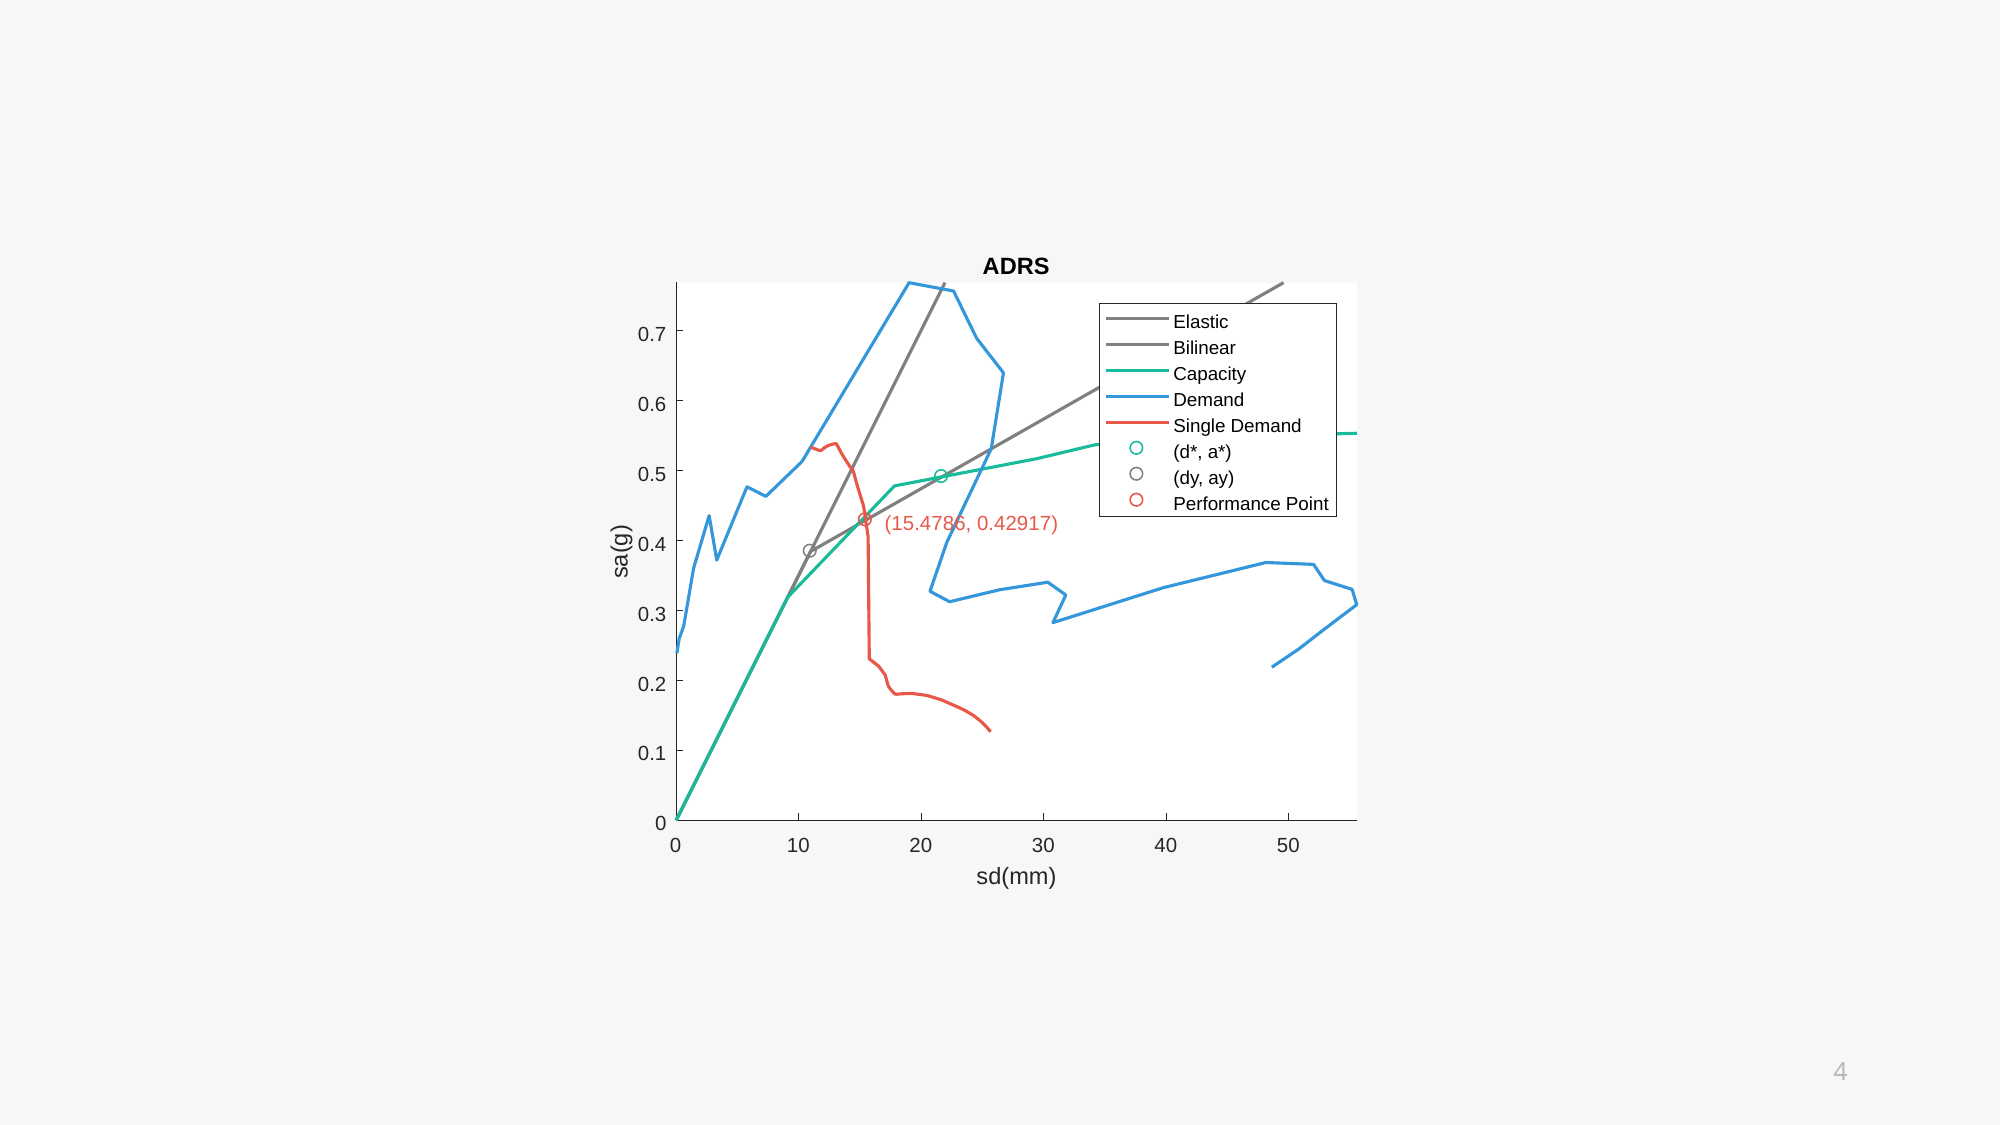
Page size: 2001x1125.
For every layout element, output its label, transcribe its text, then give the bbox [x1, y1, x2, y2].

slide_number 4 [1412, 1042, 1863, 1103]
picture [561, 234, 1439, 891]
